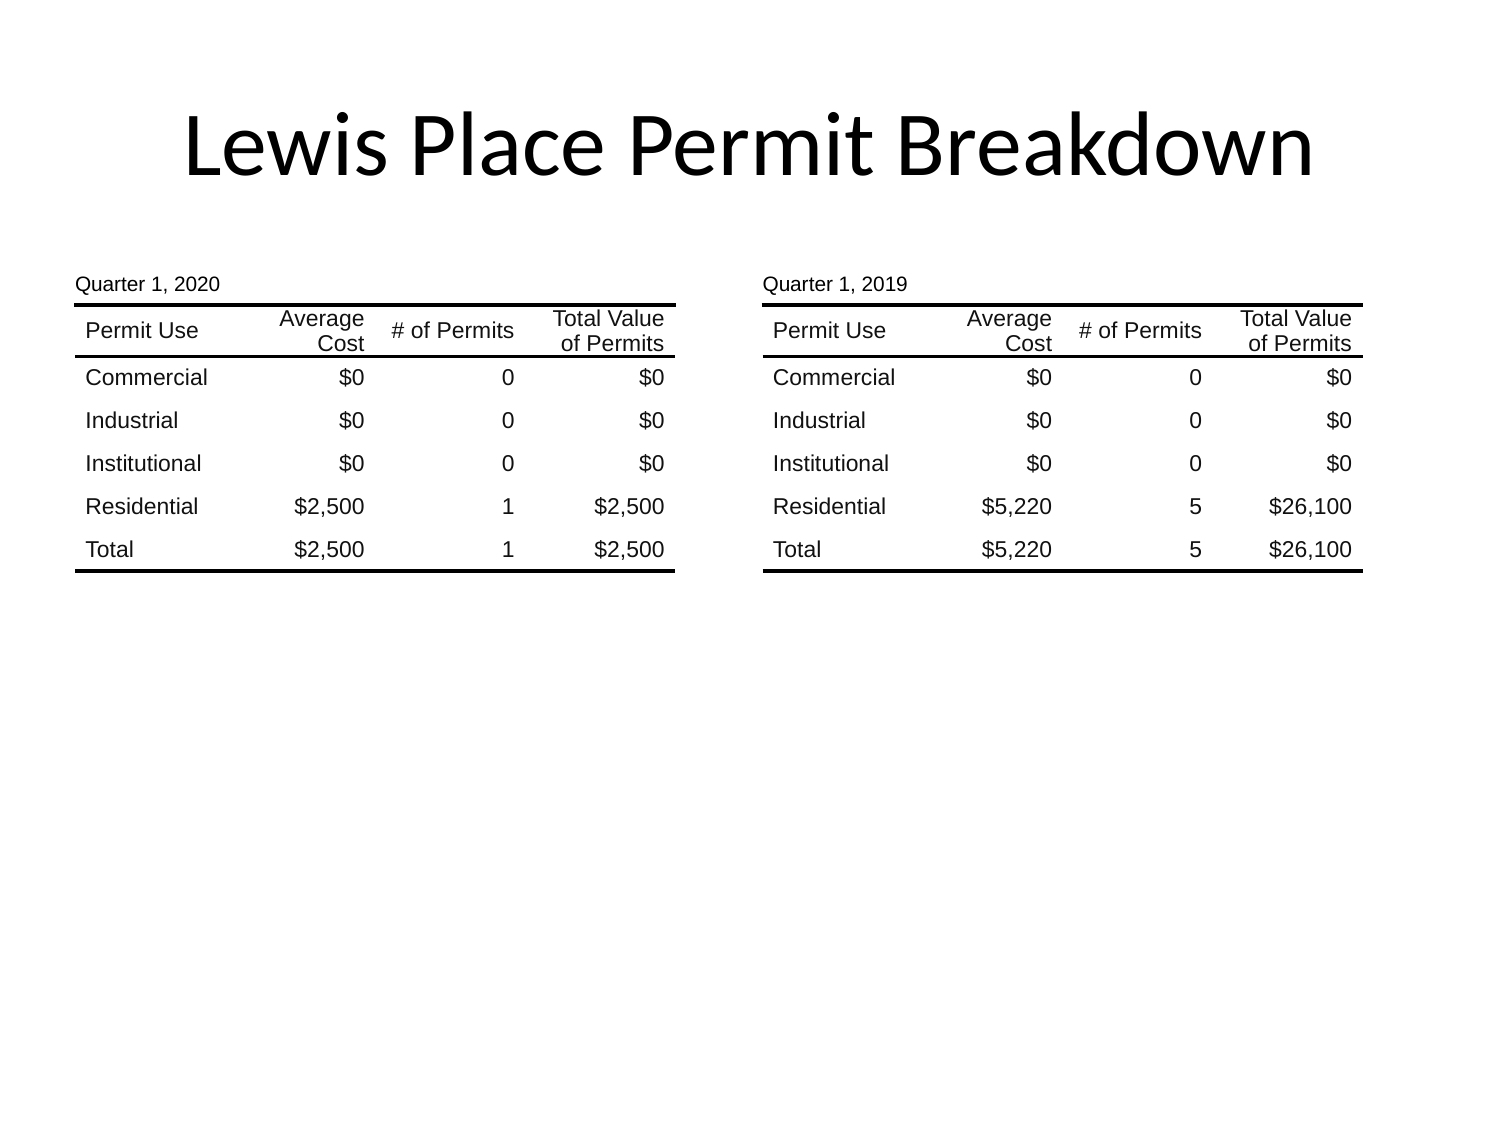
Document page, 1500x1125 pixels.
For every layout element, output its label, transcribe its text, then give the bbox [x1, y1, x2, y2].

table_cell Permit Use [763, 307, 913, 355]
table_cell Commercial [763, 358, 913, 399]
table_cell Total [75, 528, 225, 569]
table_cell 0 [375, 399, 525, 442]
table_cell Total Value of Permits [525, 307, 675, 355]
table_cell Residential [763, 485, 913, 528]
table_cell # of Permits [375, 307, 525, 355]
table_header Quarter 1, 2020 [76, 263, 674, 303]
title Lewis Place Permit Breakdown [75, 45, 1425, 233]
table_cell $26,100 [1213, 528, 1363, 569]
table_cell 5 [1063, 528, 1213, 569]
table_cell $0 [913, 358, 1063, 399]
table_cell 0 [1063, 442, 1213, 485]
table_cell $0 [913, 399, 1063, 442]
table_cell 0 [375, 442, 525, 485]
table_cell $5,220 [913, 485, 1063, 528]
table_cell Industrial [763, 399, 913, 442]
table_header Quarter 1, 2019 [763, 263, 1362, 303]
table_cell $26,100 [1213, 485, 1363, 528]
table_cell $0 [225, 399, 375, 442]
table_cell $2,500 [525, 528, 675, 569]
table_cell Average Cost [225, 307, 375, 355]
table_cell # of Permits [1063, 307, 1213, 355]
table_cell 0 [375, 358, 525, 399]
table_cell $0 [225, 442, 375, 485]
table_cell $0 [525, 399, 675, 442]
table_cell $0 [225, 358, 375, 399]
table_cell Institutional [75, 442, 225, 485]
table_cell 5 [1063, 485, 1213, 528]
table_cell Total [763, 528, 913, 569]
table_cell Institutional [763, 442, 913, 485]
table_cell Permit Use [75, 307, 225, 355]
table_cell $2,500 [225, 528, 375, 569]
table_cell Average Cost [913, 307, 1063, 355]
table_cell $0 [913, 442, 1063, 485]
table_cell 0 [1063, 358, 1213, 399]
table_cell Residential [75, 485, 225, 528]
table_cell $0 [1213, 442, 1363, 485]
table_cell Industrial [75, 399, 225, 442]
table_cell 1 [375, 528, 525, 569]
table_cell $0 [525, 442, 675, 485]
table_cell $0 [1213, 399, 1363, 442]
table_cell $5,220 [913, 528, 1063, 569]
table_cell 1 [375, 485, 525, 528]
table_cell Commercial [75, 358, 225, 399]
table_cell Total Value of Permits [1213, 307, 1363, 355]
table_cell $0 [1213, 358, 1363, 399]
table_cell $2,500 [225, 485, 375, 528]
table_cell $2,500 [525, 485, 675, 528]
table_cell $0 [525, 358, 675, 399]
table_cell 0 [1063, 399, 1213, 442]
